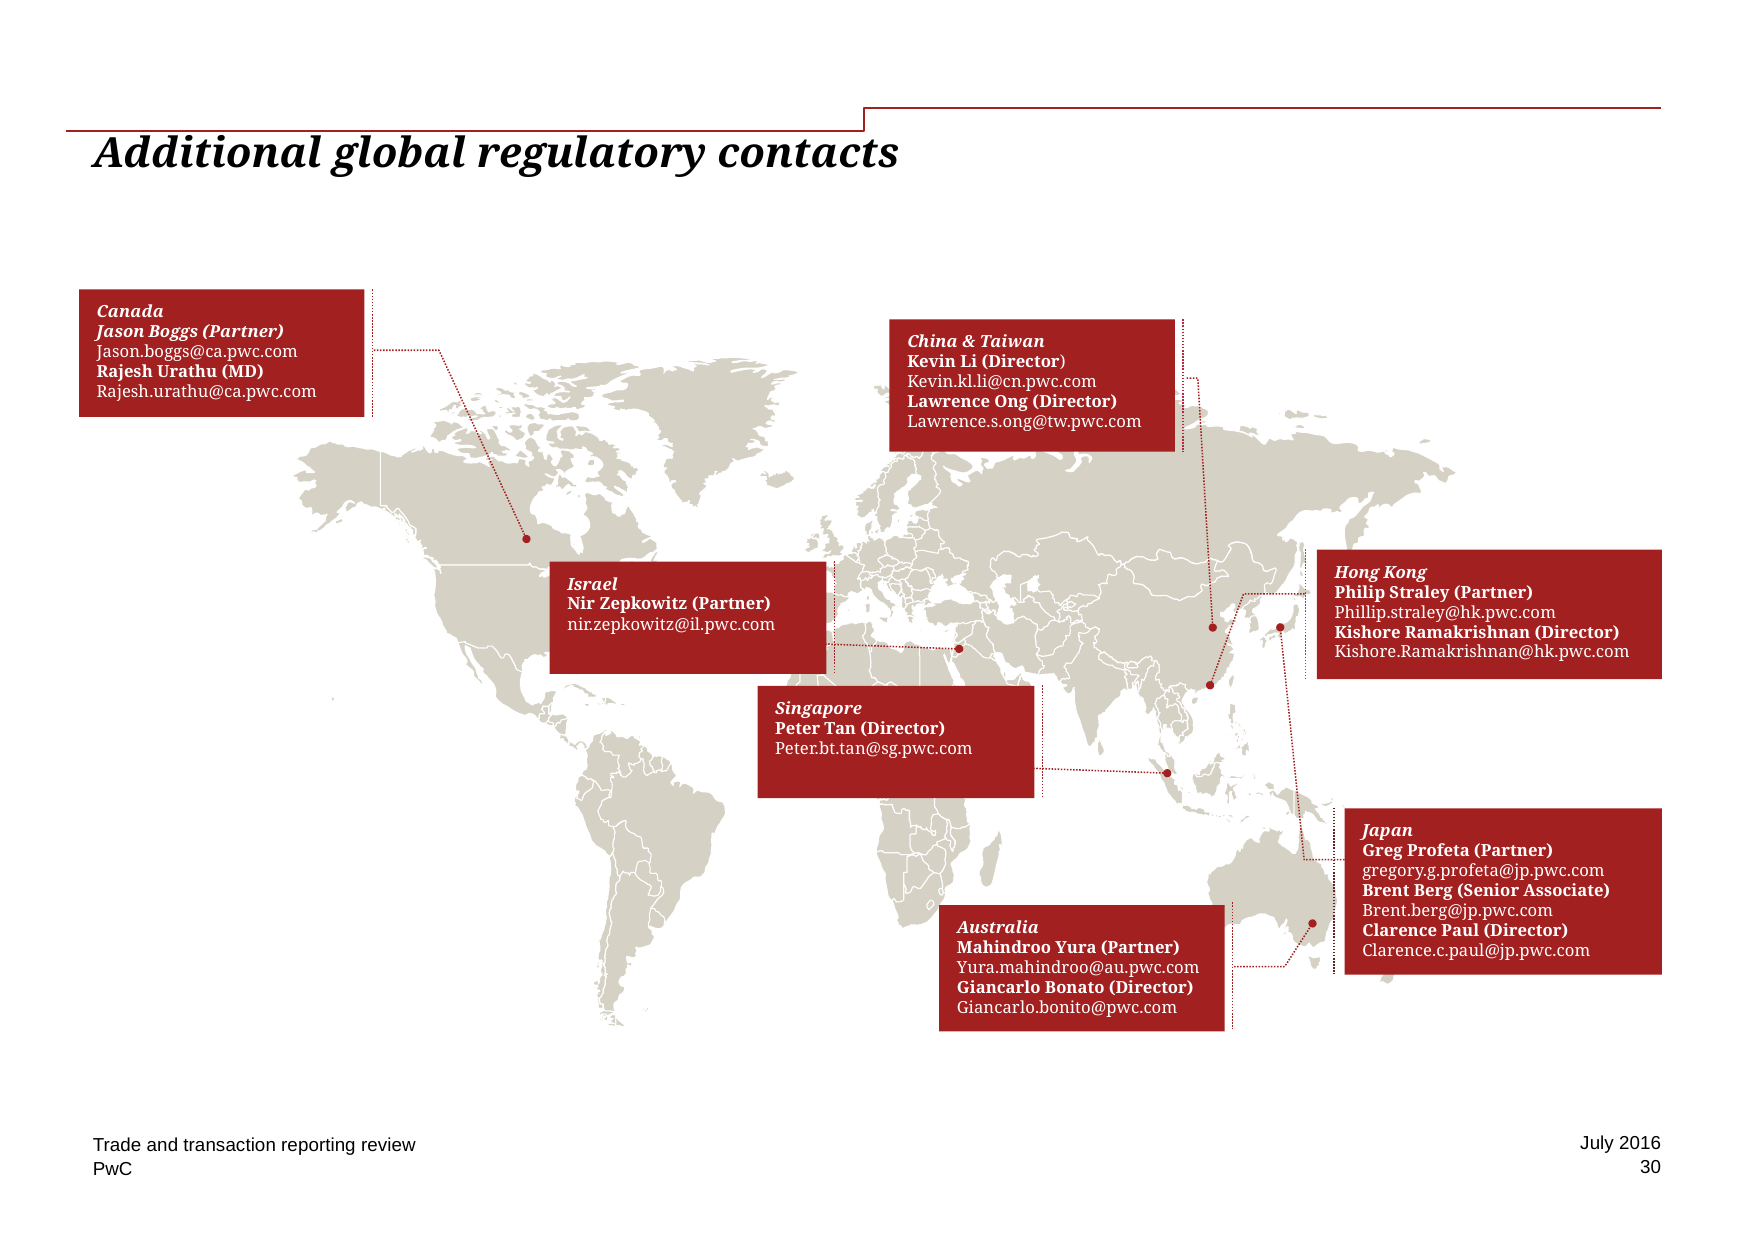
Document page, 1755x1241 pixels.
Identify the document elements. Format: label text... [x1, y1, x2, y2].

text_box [1305, 548, 1663, 680]
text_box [549, 560, 835, 675]
text_box [377, 350, 441, 354]
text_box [757, 685, 1043, 799]
title Additional global regulatory contacts [93, 126, 1662, 255]
footer Trade and transaction reporting review [93, 1130, 677, 1156]
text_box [938, 902, 1233, 1032]
slide_number 30 [1368, 1156, 1662, 1180]
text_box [1333, 807, 1663, 975]
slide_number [1368, 1130, 1662, 1156]
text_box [78, 289, 373, 418]
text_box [889, 319, 1184, 452]
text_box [291, 356, 1459, 1062]
